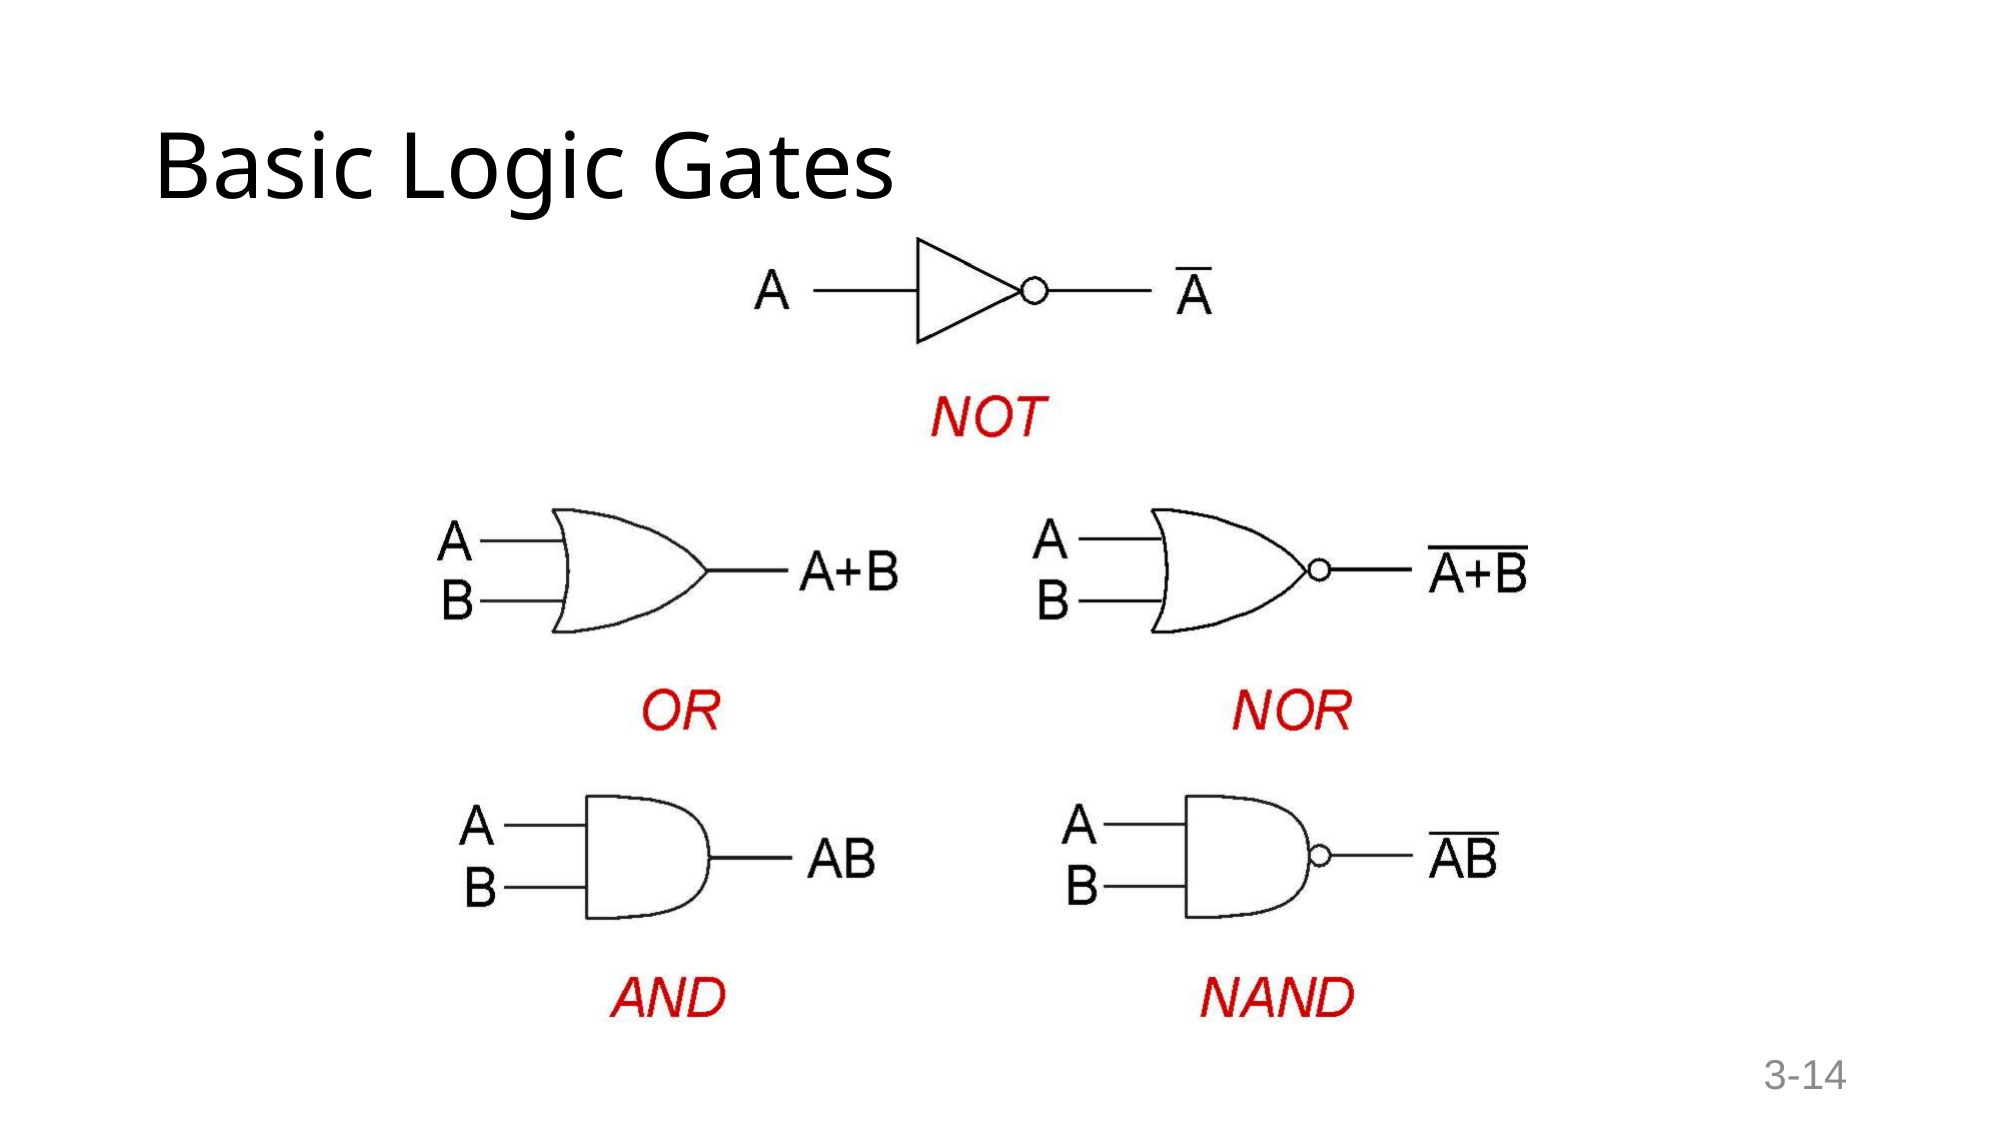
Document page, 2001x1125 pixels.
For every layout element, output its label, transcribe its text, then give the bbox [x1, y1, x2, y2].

slide_number 3-14 [1412, 1042, 1863, 1103]
picture [437, 237, 1528, 1038]
title Basic Logic Gates [137, 59, 1863, 278]
